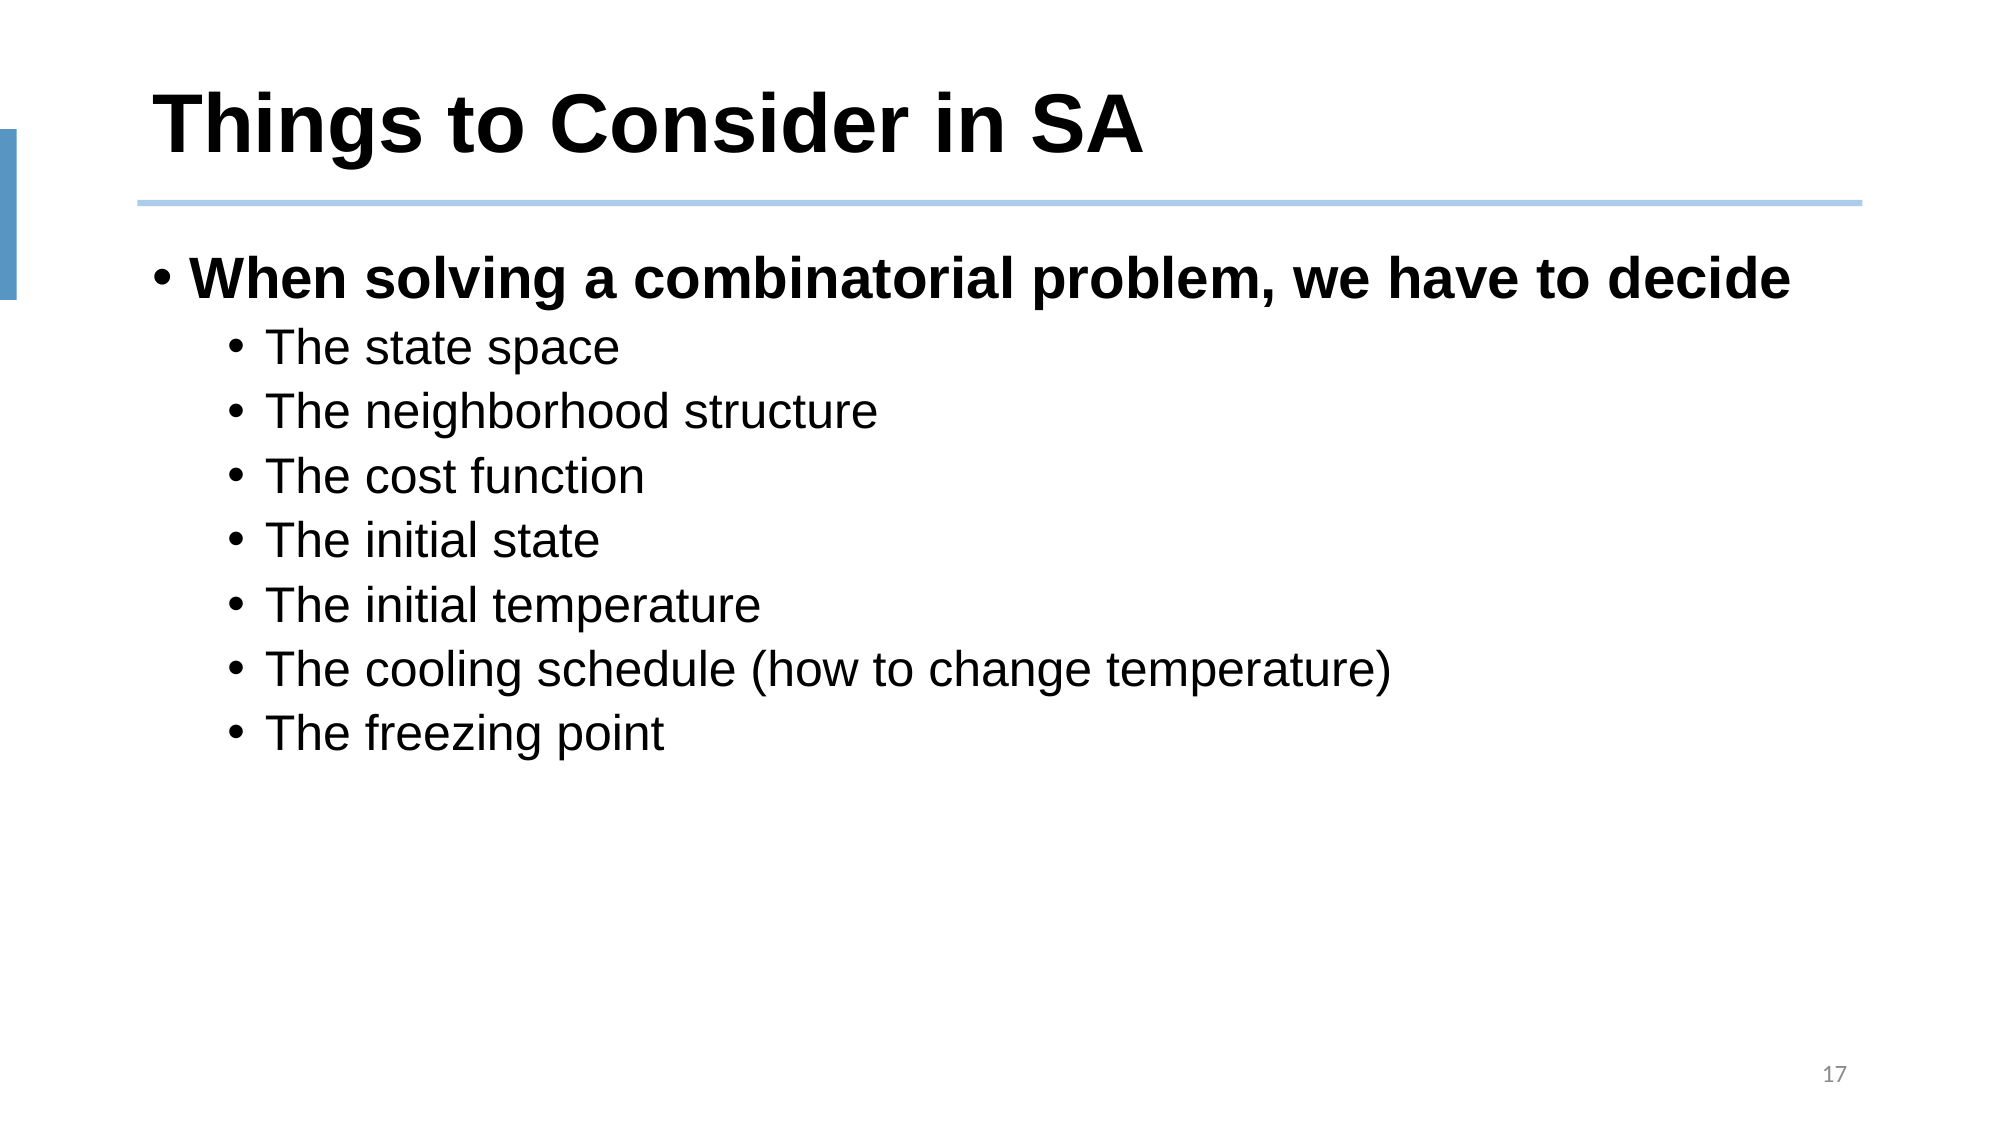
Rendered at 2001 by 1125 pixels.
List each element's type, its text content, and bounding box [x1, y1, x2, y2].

slide_number 17 [1412, 1042, 1863, 1103]
list When solving a combinatorial problem, we have to decide The state space The neighborhood structure The cost function The initial state The initial temperature The cooling schedule (how to change temperature) The freezing point [137, 240, 1863, 1014]
title Things to Consider in SA [137, 42, 1863, 208]
